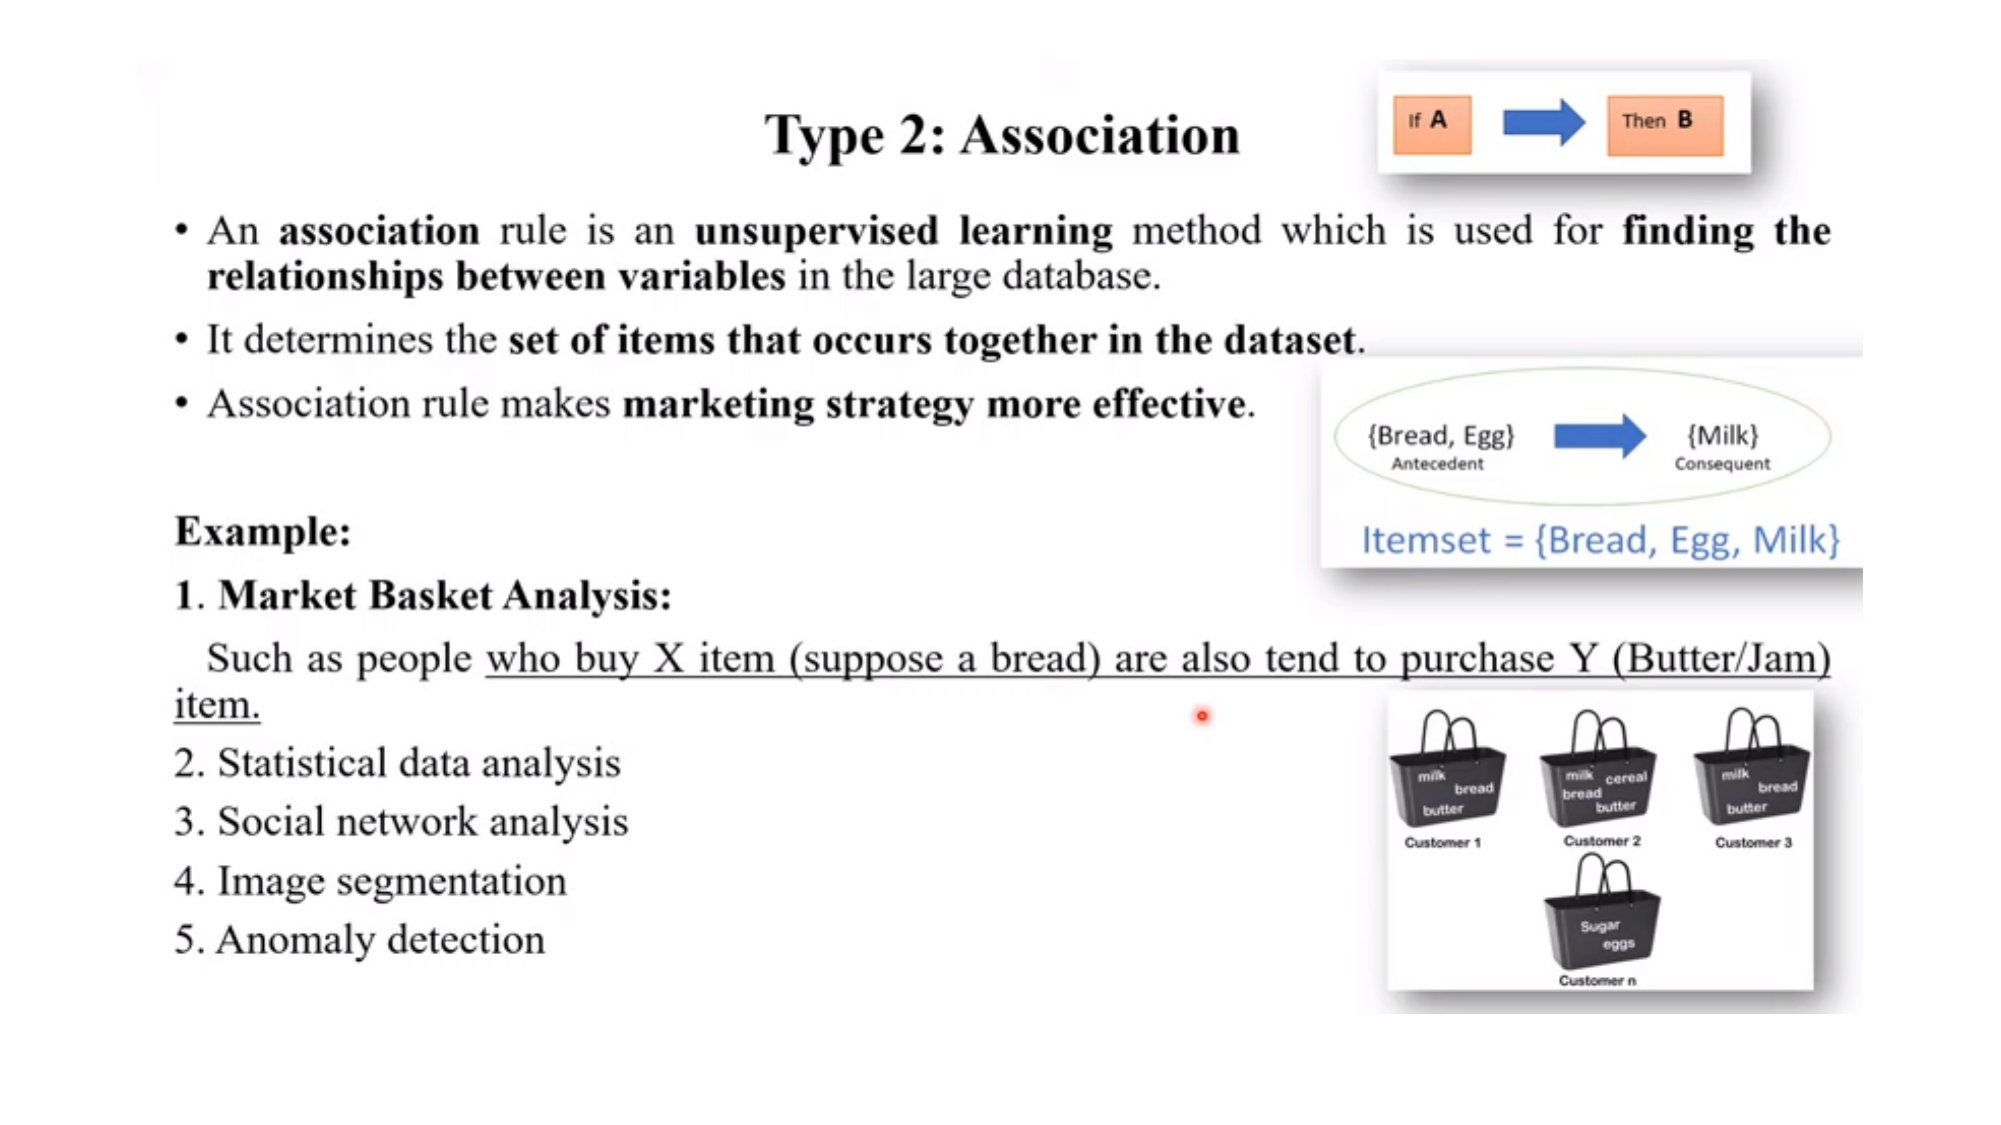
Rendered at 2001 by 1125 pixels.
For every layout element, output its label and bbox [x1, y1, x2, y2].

picture [137, 59, 1863, 1014]
